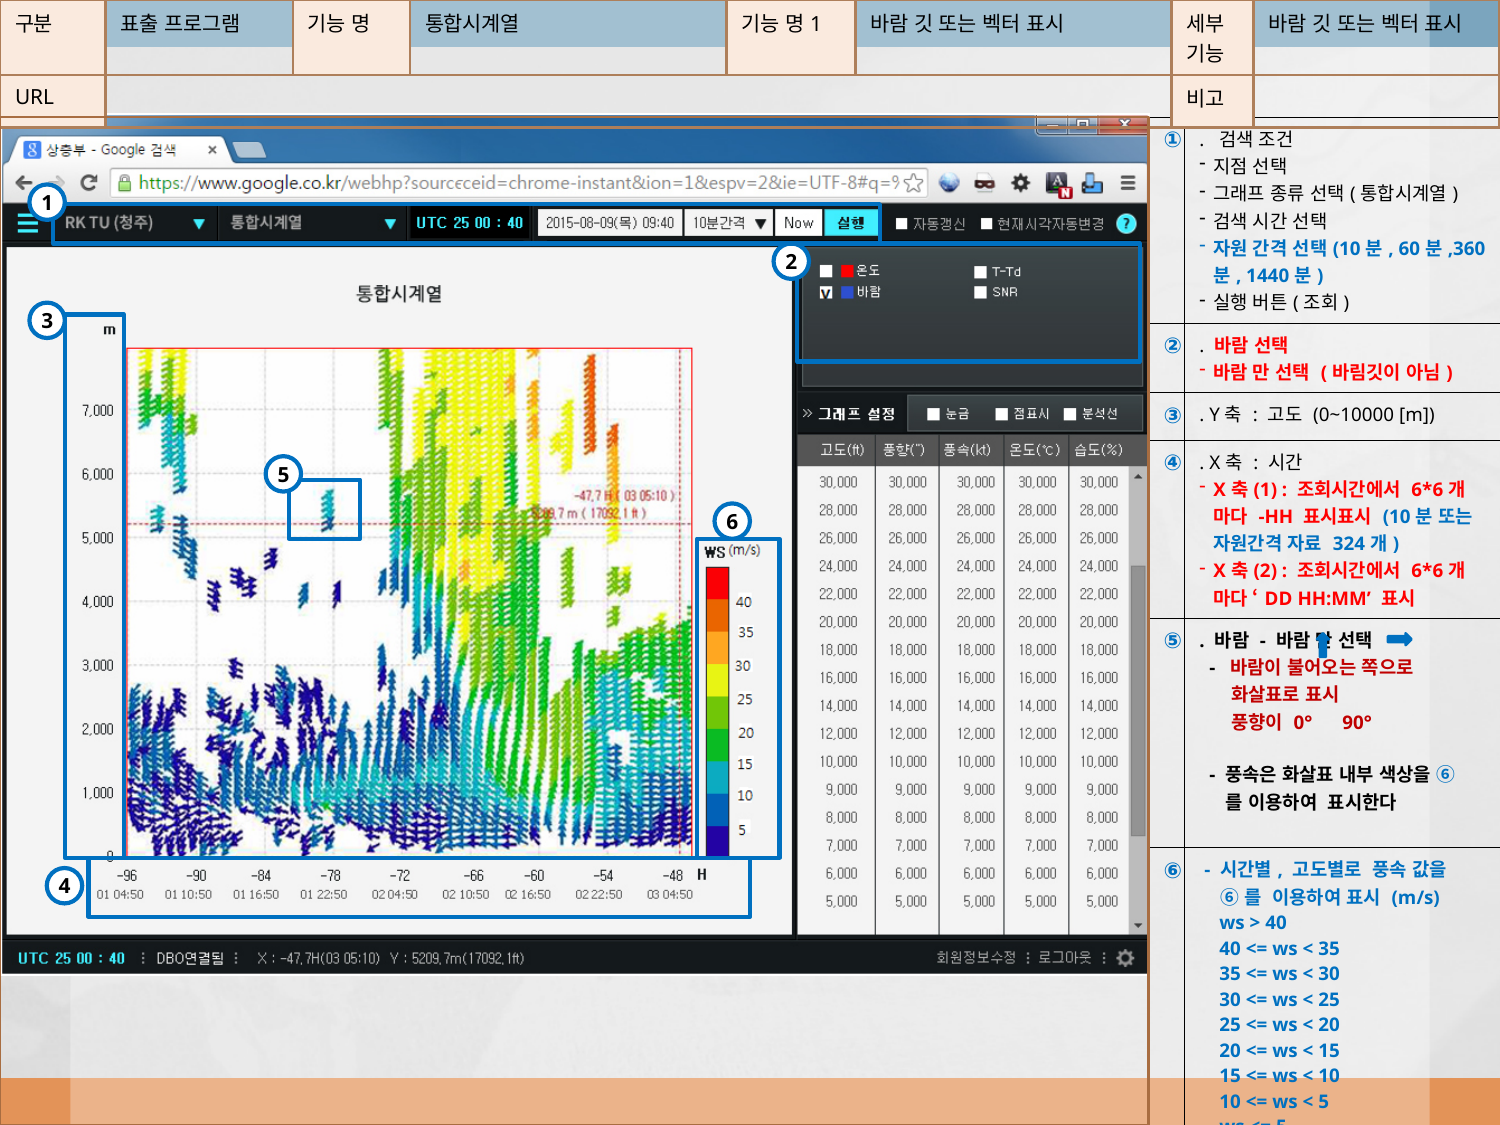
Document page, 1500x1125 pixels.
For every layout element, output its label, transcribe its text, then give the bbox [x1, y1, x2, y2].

table_cell . 바람 - 바람 만 선택 - 바람이 불어오는 쪽으로 화살표로 표시 풍향이 0° 90° - 풍속은 화살표 내부 색상을 ⑥ 를 이용하여 표시한다 [1185, 619, 1500, 847]
table_header 바람 깃 또는 벡터 표시 [857, 1, 1170, 74]
table_cell - 시간별, 고도별로 풍속 값을 ⑥를 이용하여 표시 (m/s) ws > 40 40 <= ws < 35 35 <= ws < 30 30 <= ws < 25 25 <= ws < 20 20 <= ws < 15 15 <= ws < 10 10 <= ws < 5 ws <= 5 [1185, 848, 1500, 1125]
table_cell ⑥ [1150, 848, 1184, 1125]
table_cell ⑤ [1150, 619, 1184, 847]
table_header 세부 기능 [1173, 1, 1252, 74]
table_cell [1255, 76, 1498, 126]
table_header 바람 깃 또는 벡터 표시 [1255, 1, 1498, 74]
table_cell 비고 [1173, 76, 1252, 126]
picture [0, 113, 1150, 976]
table_cell . 바람 선택 바람 만 선택 (바림깃이 아님) [1185, 324, 1500, 392]
table_header 기능 명1 [728, 1, 854, 74]
table_cell ② [1150, 324, 1184, 392]
table_header ① [1150, 129, 1184, 323]
text_box [1386, 632, 1413, 647]
text_box [734, 18, 766, 57]
table_cell URL [1, 76, 104, 110]
table_cell ③ [1150, 393, 1184, 440]
table_header 기능 명 [294, 1, 409, 74]
table_cell ④ [1150, 441, 1184, 618]
table_cell . Y축 : 고도 (0~10000 [m]) [1185, 393, 1500, 440]
table_header 구분 [1, 1, 104, 74]
table_header . 검색 조건 지점 선택 그래프 종류 선택(통합시계열) 검색 시간 선택 자원 간격 선택(10분, 60분,360분, 1440분) 실행 버튼(조회) [1185, 129, 1500, 323]
table_header 통합시계열 [411, 1, 725, 74]
text_box [1315, 632, 1330, 659]
table_header 표출 프로그램 [107, 1, 292, 74]
text_box [0, 976, 1150, 1125]
table_cell . X축 : 시간 X축(1) : 조회시간에서 6*6개 마다 -HH 표시표시 (10분 또는 자원간격 자료 324개) X축(2) : 조회시간에서 6*6개 마다 ‘DD HH:MM’ 표시 [1185, 441, 1500, 618]
table_cell [107, 76, 1170, 126]
